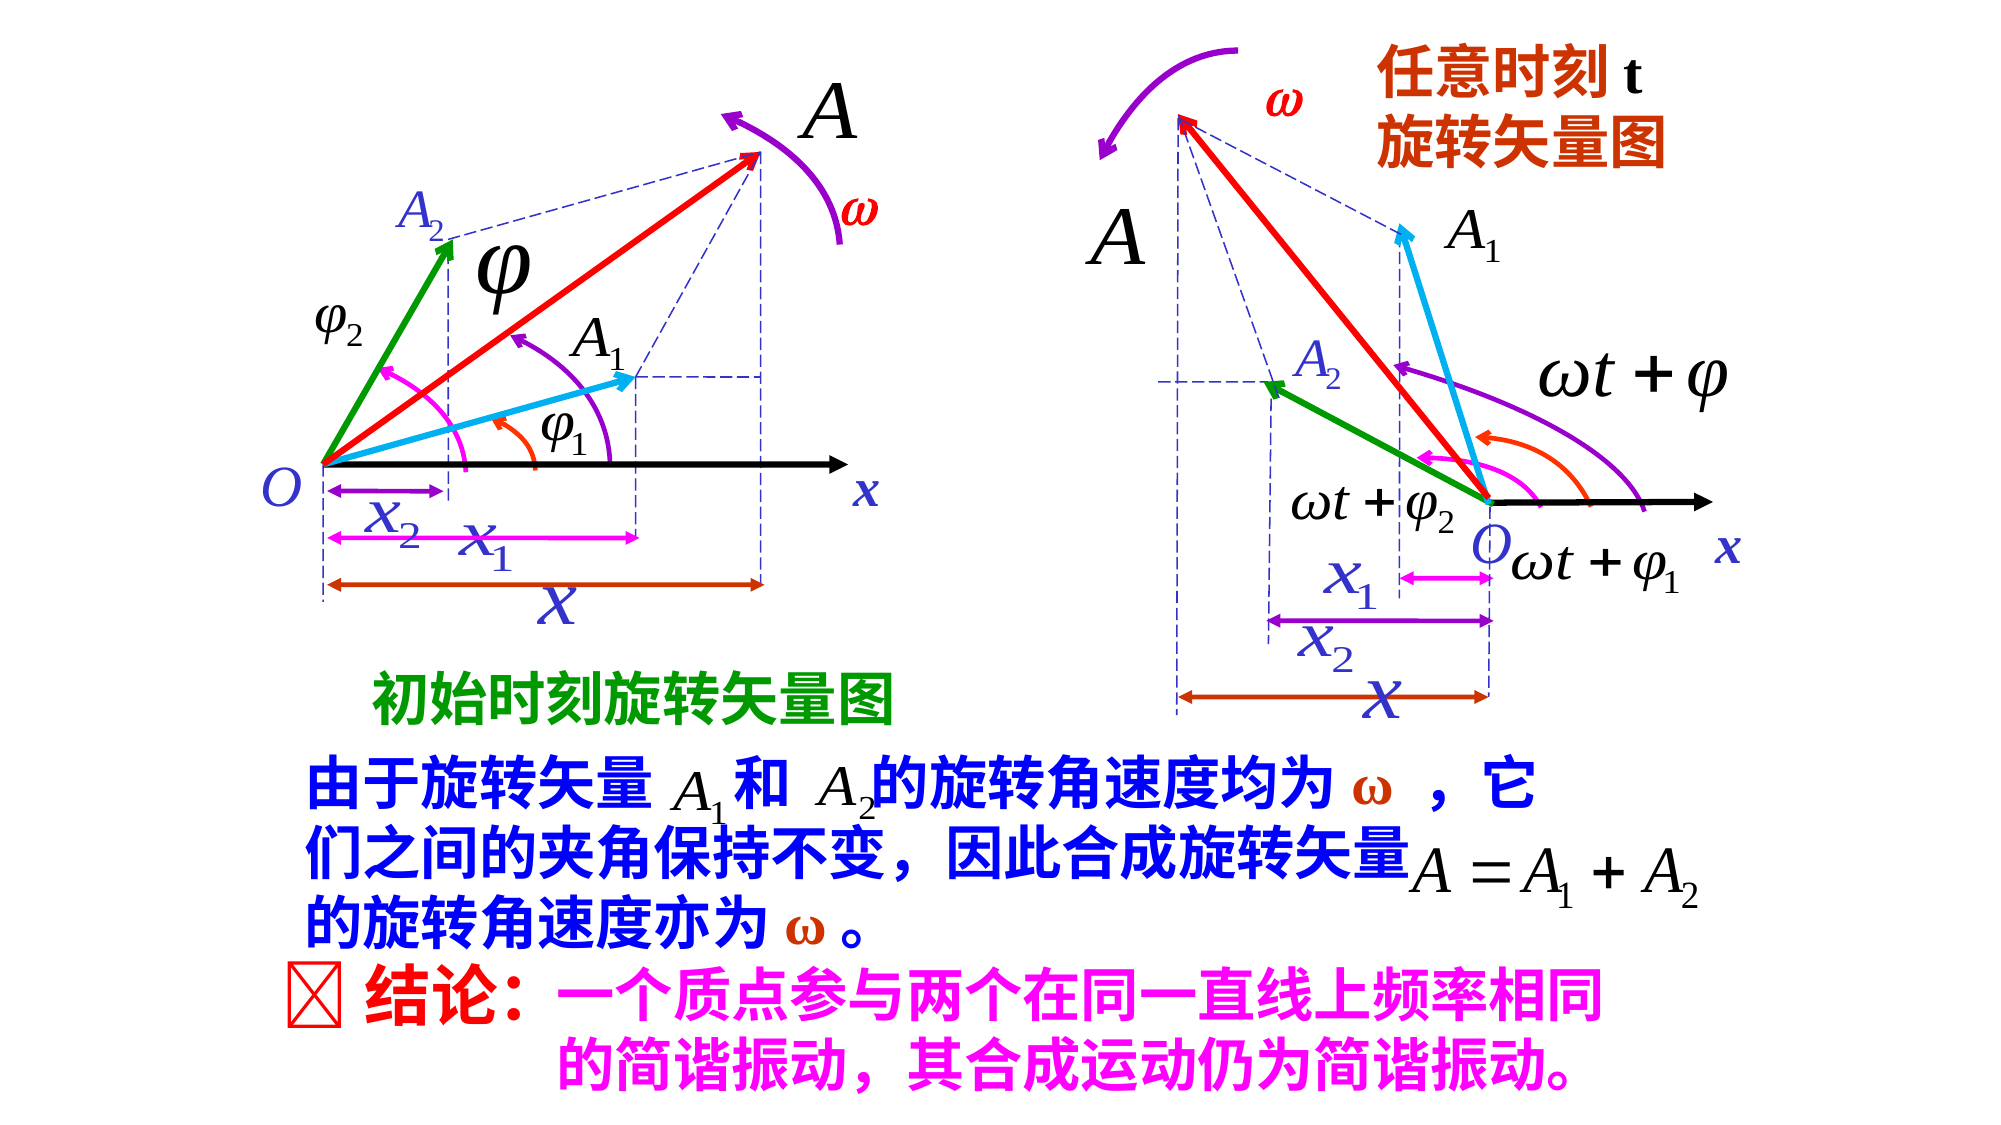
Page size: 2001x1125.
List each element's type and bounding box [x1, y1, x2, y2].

text_box [245, 41, 949, 640]
text_box [1069, 27, 1758, 734]
text_box [267, 655, 1710, 1106]
